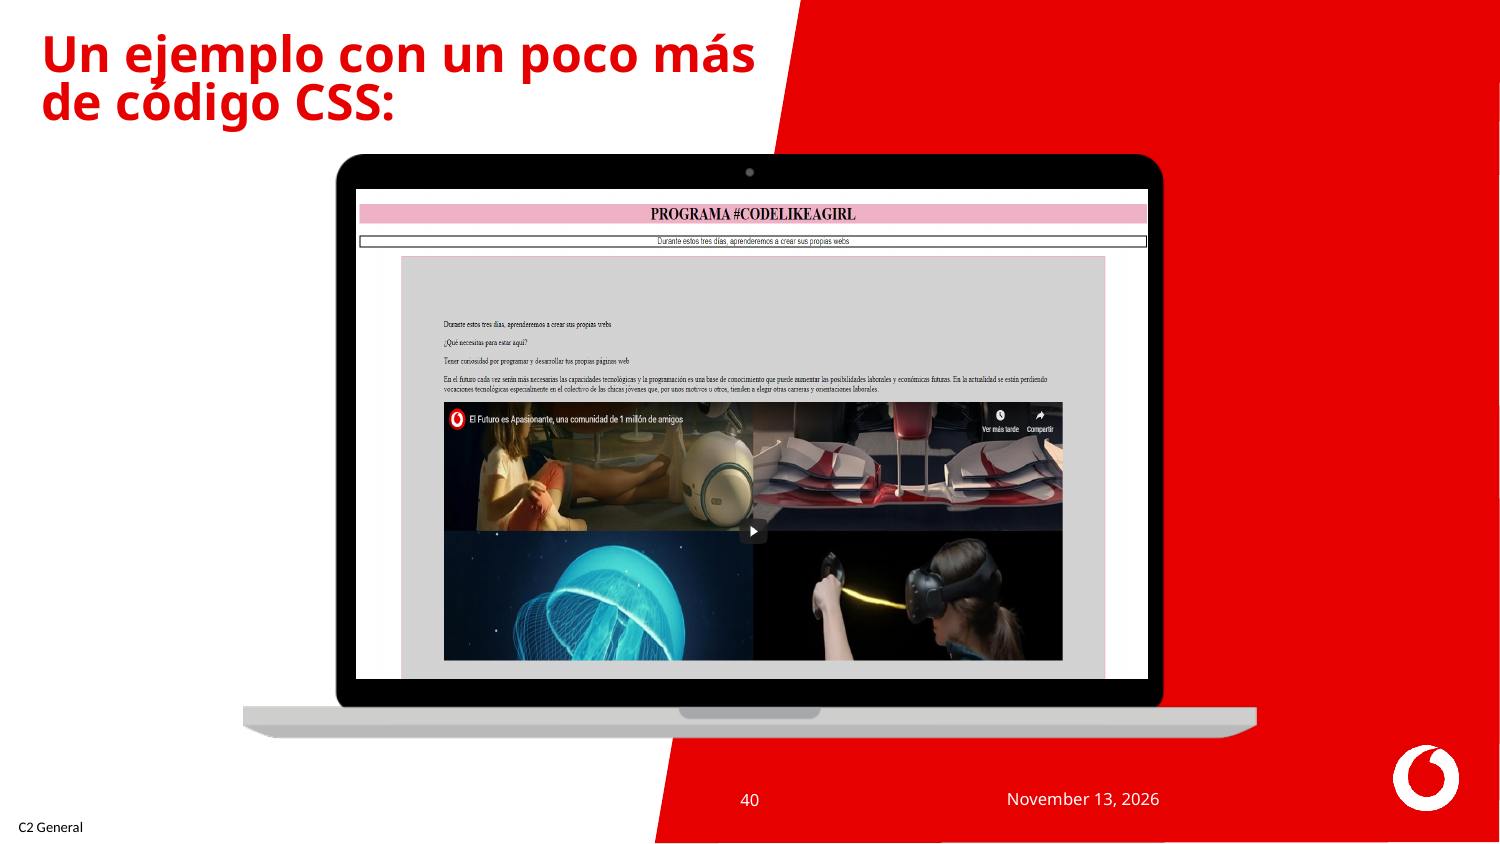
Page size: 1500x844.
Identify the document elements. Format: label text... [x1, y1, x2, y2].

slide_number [1006, 772, 1357, 813]
title Un ejemplo con un poco más de código CSS: [41, 33, 768, 144]
text_box [652, 0, 1500, 844]
picture [1393, 745, 1459, 812]
picture [242, 154, 1258, 740]
slide_number 40 [716, 773, 784, 813]
